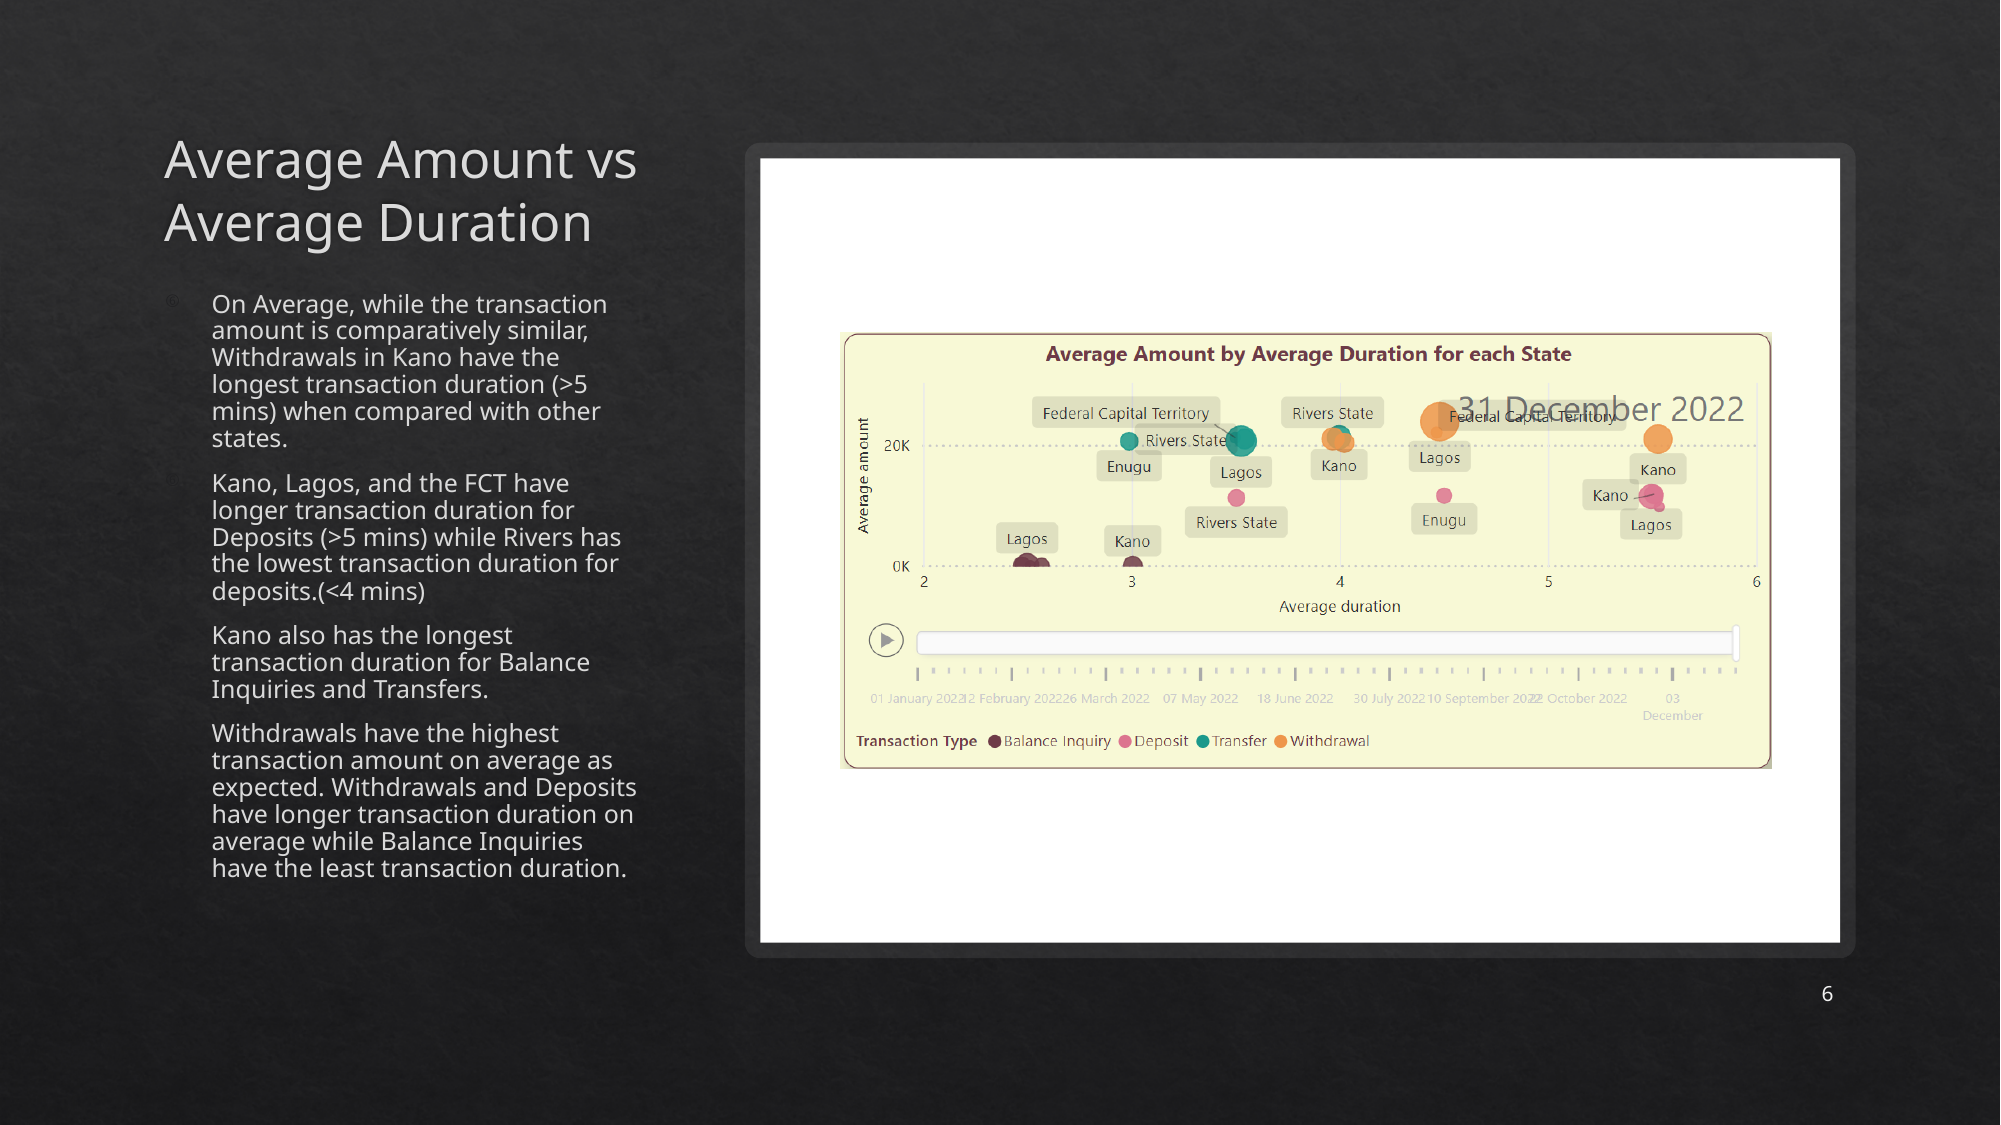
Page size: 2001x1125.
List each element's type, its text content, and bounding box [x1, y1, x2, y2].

picture [839, 332, 1772, 769]
slide_number 6 [1724, 965, 1849, 1025]
text_box [0, 0, 2000, 1125]
title Average Amount vs Average Duration [149, 99, 655, 260]
text_box [759, 157, 1841, 944]
text_box On Average, while the transaction amount is comparatively similar, Withdrawals in Kano have the longest transaction duration (>5 mins) when compared with other states. Kano, Lagos, and the FCT have longer transaction duration for Deposits (>5 mins) while Rivers has the lowest transaction duration for deposits.(<4 mins) Kano also has the longest transaction duration for Balance Inquiries and Transfers. Withdrawals have the highest transaction amount on average as expected. Withdrawals and Deposits have longer transaction duration on average while Balance Inquiries have the least transaction duration. [149, 284, 655, 950]
